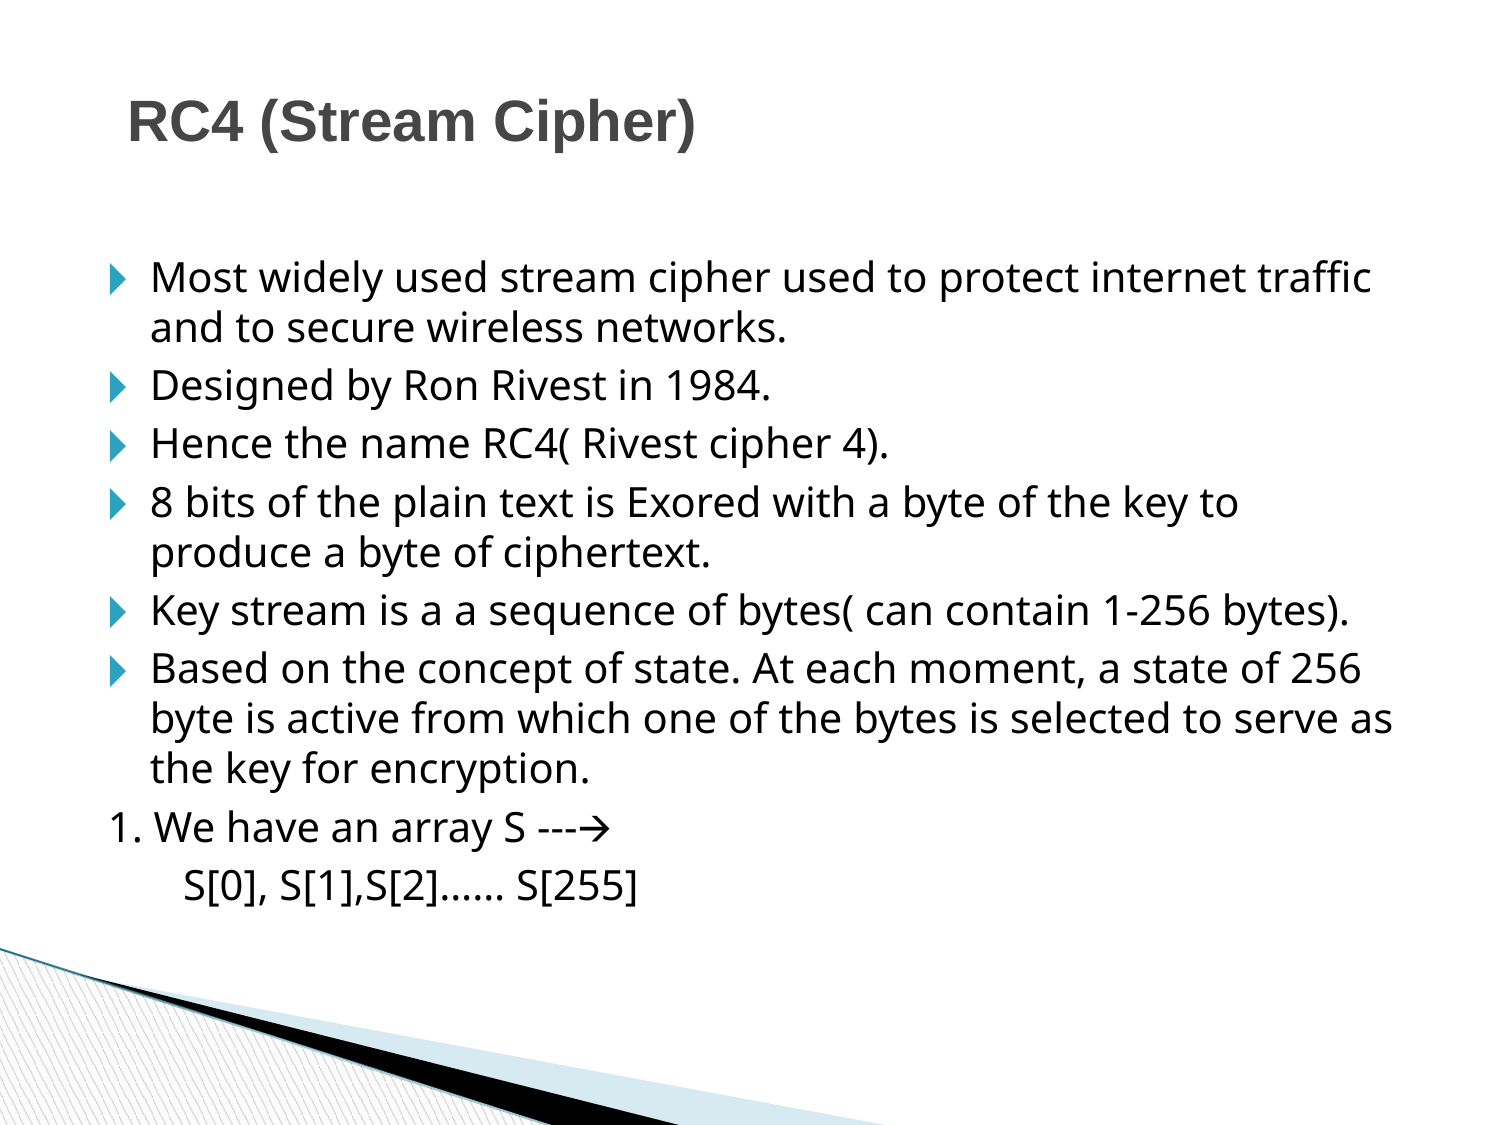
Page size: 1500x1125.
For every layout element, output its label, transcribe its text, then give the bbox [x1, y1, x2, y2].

picture [0, 947, 559, 1125]
text_box Most widely used stream cipher used to protect internet traffic and to secure wireless networks. Designed by Ron Rivest in 1984. Hence the name RC4( Rivest cipher 4). 8 bits of the plain text is Exored with a byte of the key to produce a byte of ciphertext. Key stream is a a sequence of bytes( can contain 1-256 bytes). Based on the concept of state. At each moment, a state of 256 byte is active from which one of the bytes is selected to serve as the key for encryption. 1. We have an array S ---🡪 S[0], S[1],S[2]…… S[255] [74, 242, 1425, 986]
text_box RC4 (Stream Cipher) [112, 75, 1388, 161]
